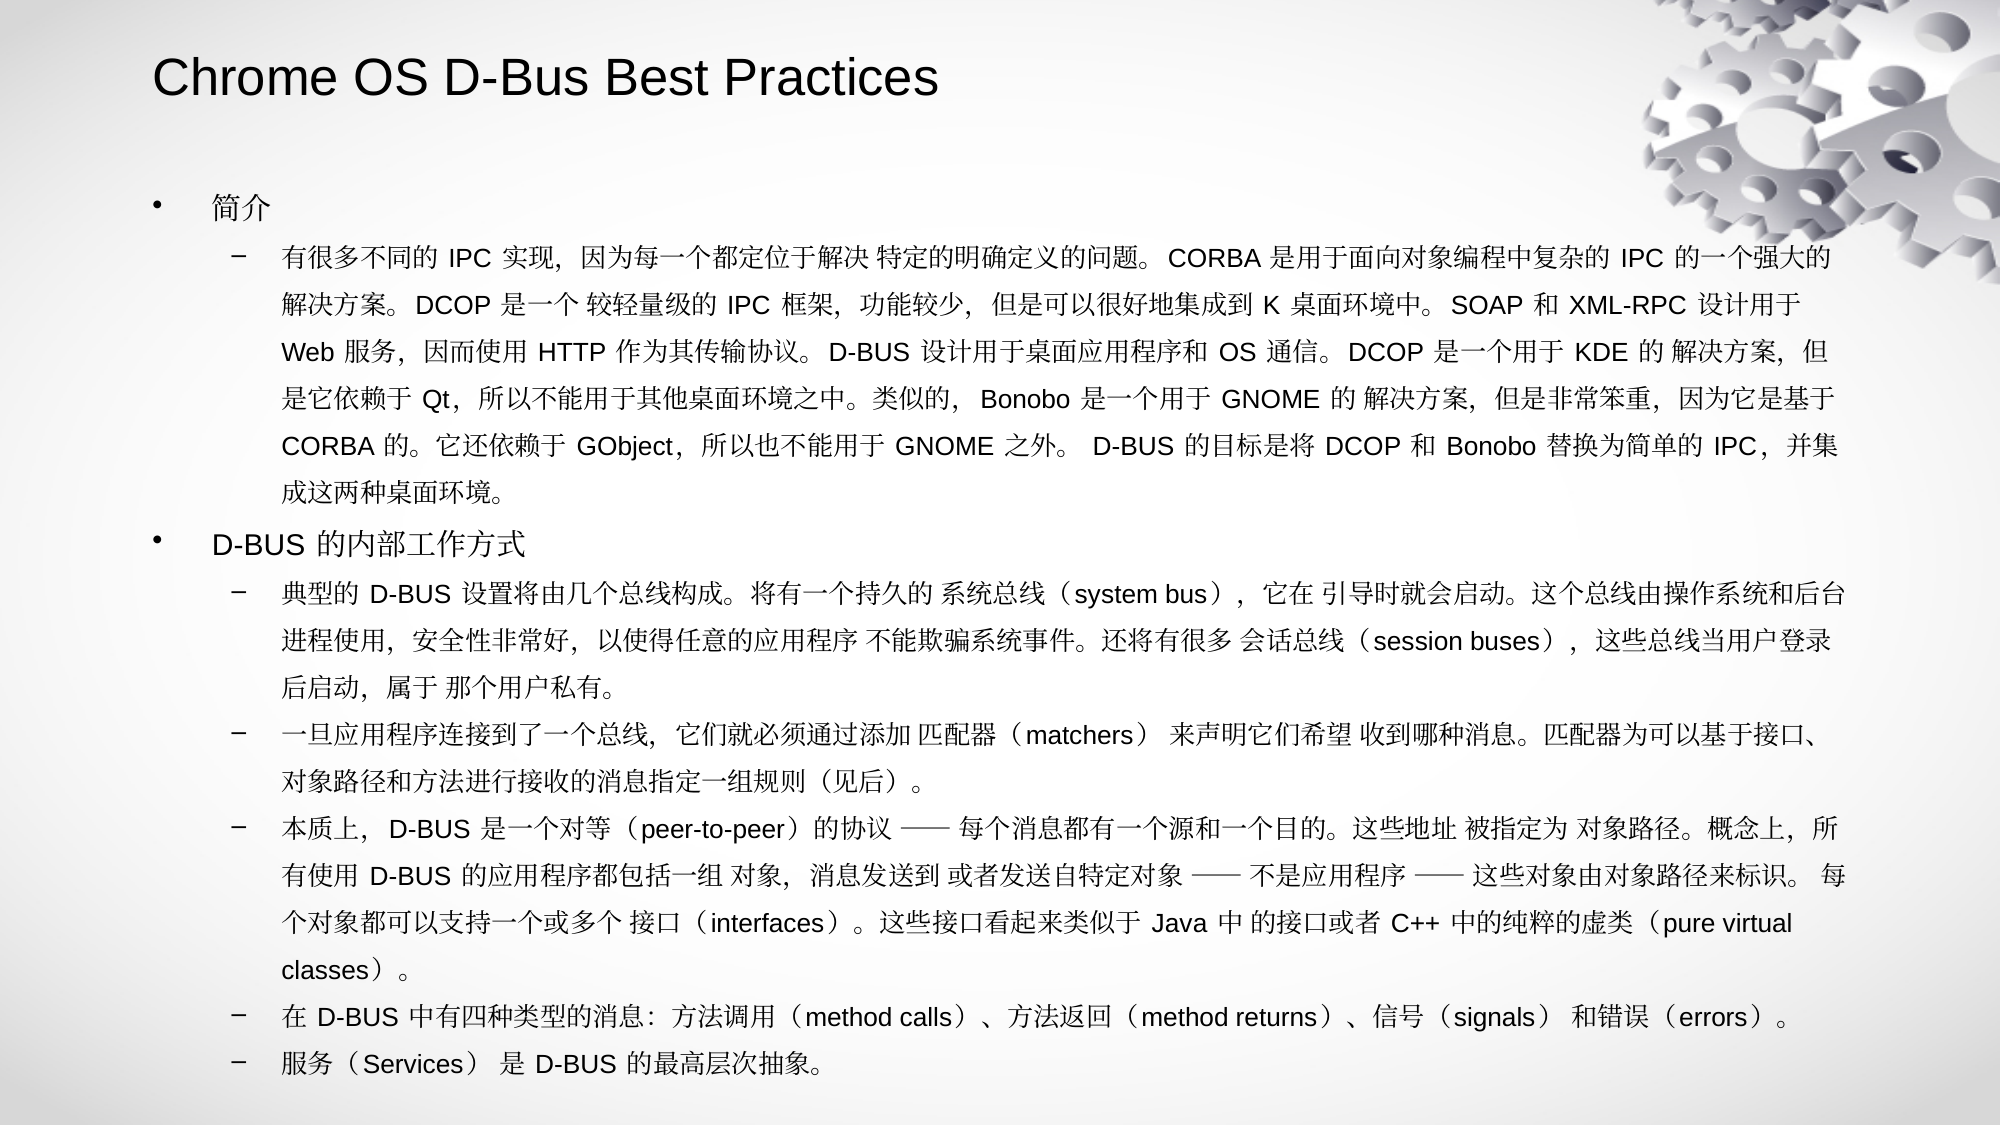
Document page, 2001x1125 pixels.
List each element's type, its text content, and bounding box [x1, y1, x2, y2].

list 简介 有很多不同的 IPC 实现，因为每一个都定位于解决 特定的明确定义的问题。CORBA 是用于面向对象编程中复杂的 IPC 的一个强大的解决方案。DCOP 是一个 较轻量级的 IPC 框架，功能较少，但是可以很好地集成到 K 桌面环境中。SOAP 和 XML-RPC 设计用于 Web 服务，因而使用 HTTP 作为其传输协议。D-BUS 设计用于桌面应用程序和 OS 通信。DCOP 是一个用于 KDE 的 解决方案，但是它依赖于 Qt，所以不能用于其他桌面环境之中。类似的，Bonobo 是一个用于 GNOME 的 解决方案，但是非常笨重，因为它是基于 CORBA 的。它还依赖于 GObject，所以也不能用于 GNOME 之外。 D-BUS 的目标是将 DCOP 和 Bonobo 替换为简单的 IPC，并集成这两种桌面环境。 D-BUS 的内部工作方式 典型的 D-BUS 设置将由几个总线构成。将有一个持久的 系统总线（system bus），它在 引导时就会启动。这个总线由操作系统和后台进程使用，安全性非常好，以使得任意的应用程序 不能欺骗系统事件。还将有很多 会话总线（session buses），这些总线当用户登录后启动，属于 那个用户私有。 一旦应用程序连接到了一个总线，它们就必须通过添加 匹配器（matchers） 来声明它们希望 收到哪种消息。匹配器为可以基于接口、对象路径和方法进行接收的消息指定一组规则（见后）。 本质上，D-BUS 是一个对等（peer-to-peer）的协议 —— 每个消息都有一个源和一个目的。这些地址 被指定为 对象路径。概念上，所有使用 D-BUS 的应用程序都包括一组 对象，消息发送到 或者发送自特定对象 —— 不是应用程序 —— 这些对象由对象路径来标识。 每个对象都可以支持一个或多个 接口（interfaces）。这些接口看起来类似于 Java 中 的接口或者 C++ 中的纯粹的虚类（pure virtual classes）。 在 D-BUS 中有四种类型的消息：方法调用（method calls）、方法返回（method returns）、信号（signals） 和错误（errors）。 服务（Services） 是 D-BUS 的最高层次抽象。 [137, 164, 1863, 1106]
title Chrome OS D-Bus Best Practices [137, 34, 1863, 114]
picture [0, 0, 2000, 1125]
